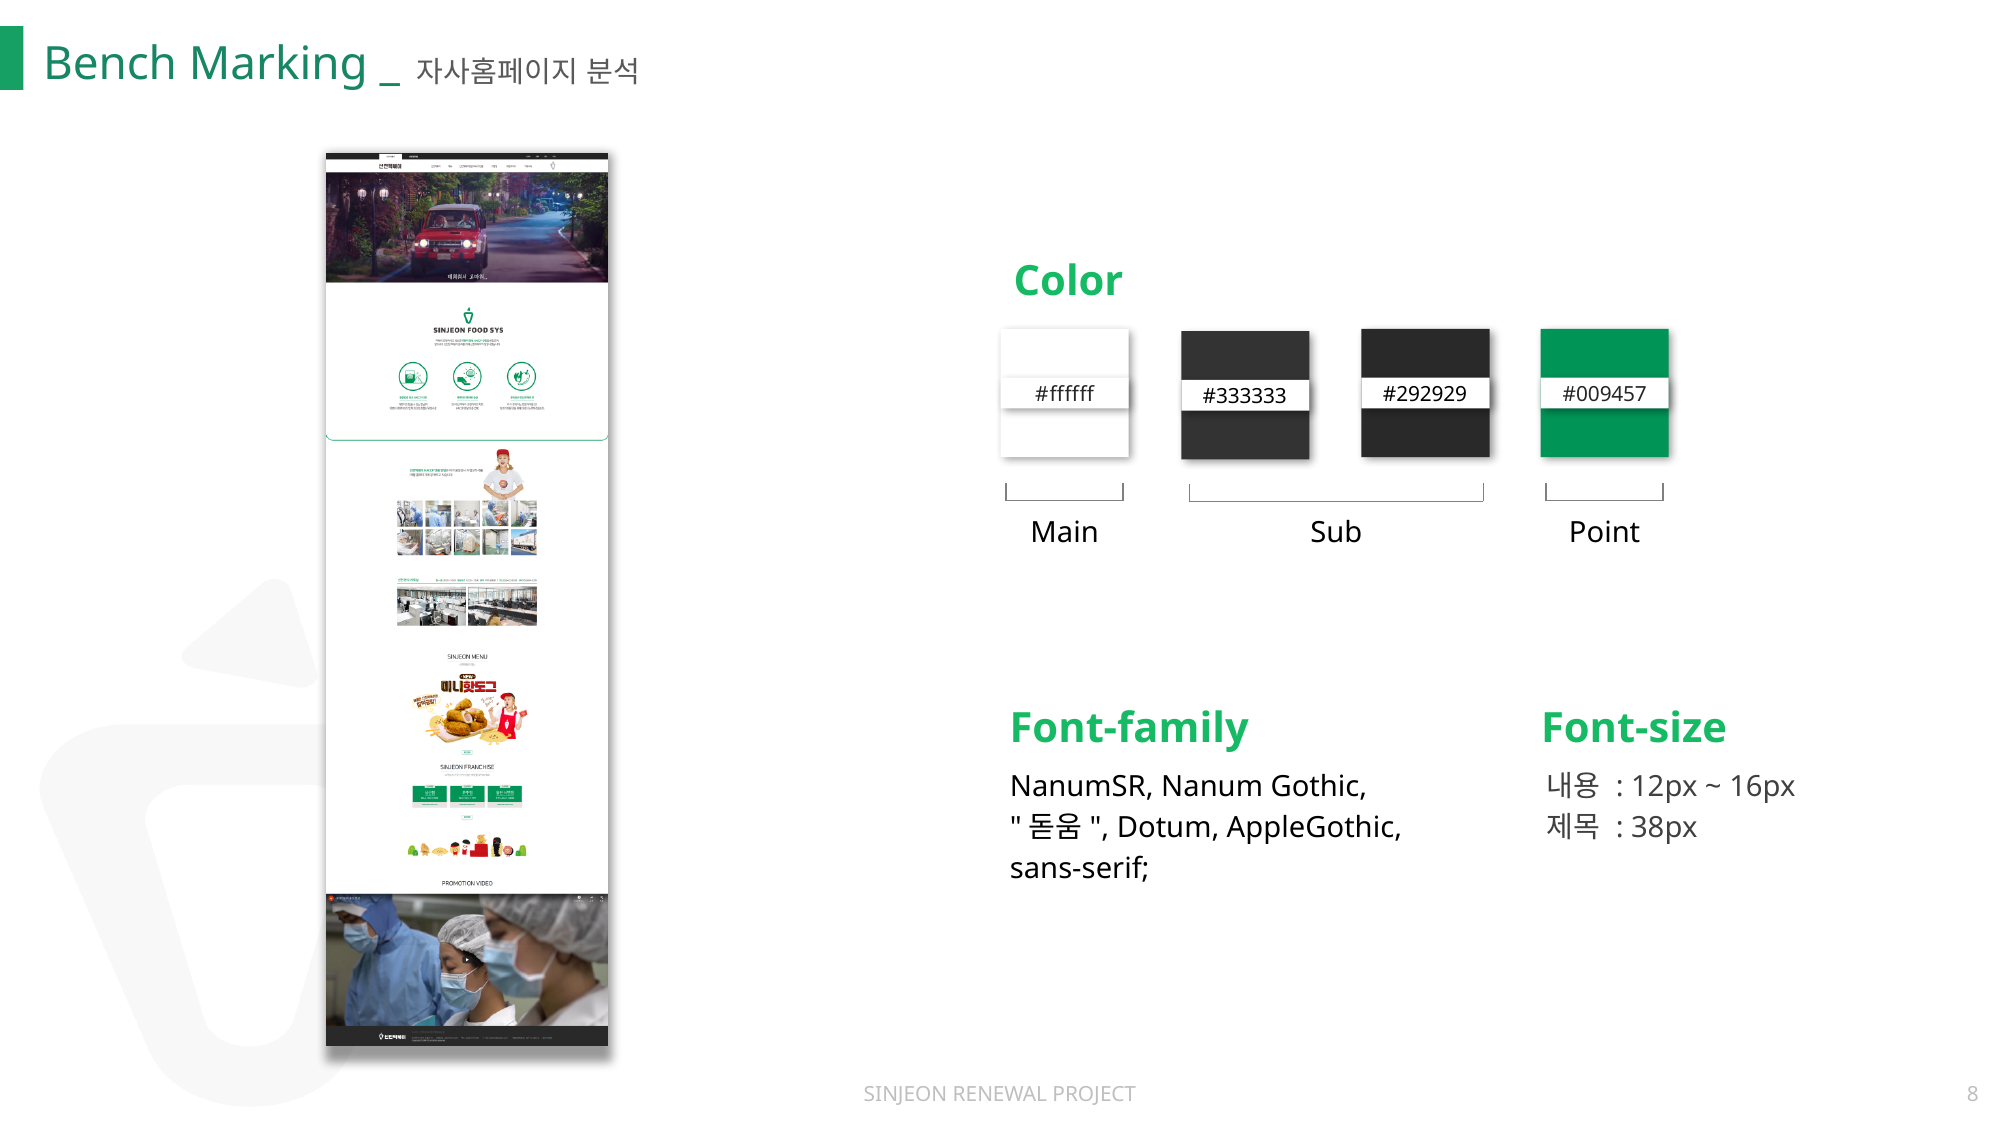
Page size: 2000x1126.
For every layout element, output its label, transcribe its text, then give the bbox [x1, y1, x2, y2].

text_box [1540, 328, 1669, 458]
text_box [1179, 330, 1310, 460]
text_box Color [998, 246, 1139, 311]
text_box NanumSR, Nanum Gothic, "돋움", Dotum, AppleGothic, sans-serif; [994, 759, 1425, 892]
text_box Bench Marking _ [28, 26, 416, 96]
text_box Point [1554, 509, 1656, 556]
text_box Font-family [994, 693, 1264, 759]
picture [326, 153, 609, 1047]
text_box Font-size [1526, 693, 1742, 759]
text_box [1360, 328, 1490, 458]
text_box Sub [1295, 510, 1378, 556]
text_box 내용 : 12px ~ 16px 제목 : 38px [1531, 759, 1811, 851]
text_box Main [1015, 509, 1114, 556]
text_box 자사홈페이지 분석 [401, 45, 656, 96]
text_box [999, 328, 1130, 458]
